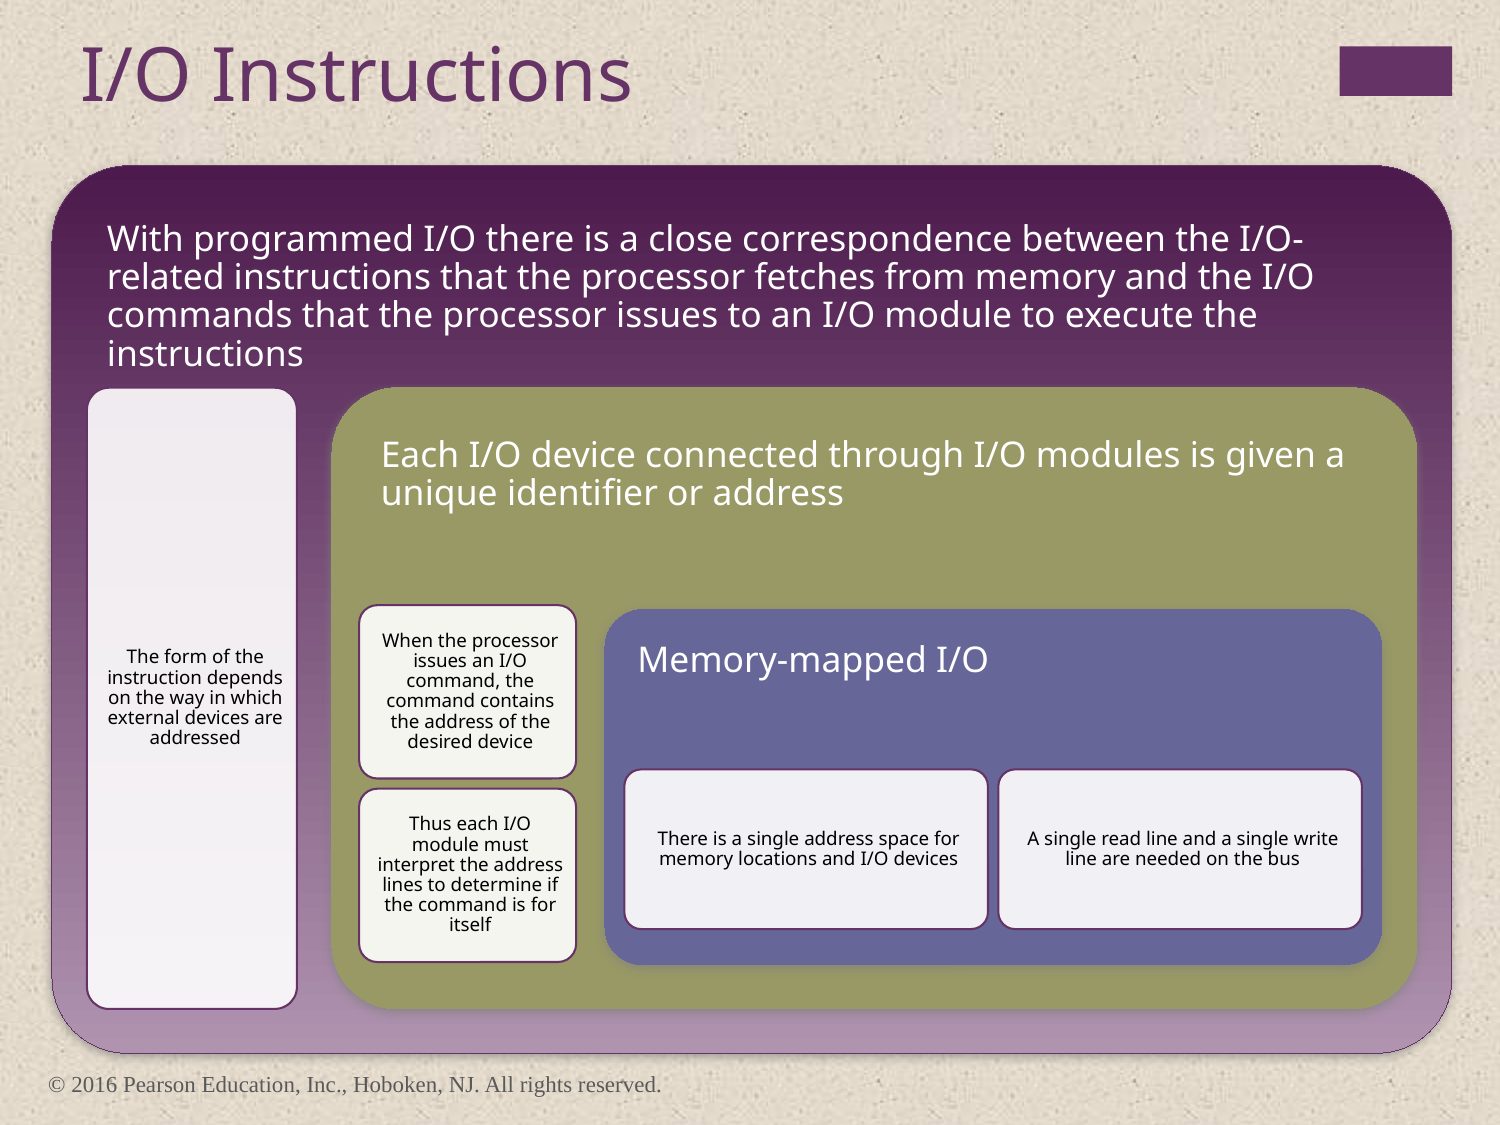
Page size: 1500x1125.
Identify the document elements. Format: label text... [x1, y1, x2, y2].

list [51, 165, 1453, 1054]
picture [0, 0, 1500, 1125]
title I/O Instructions [64, 19, 1305, 162]
footer © 2016 Pearson Education, Inc., Hoboken, NJ. All rights reserved. [33, 1053, 1038, 1114]
